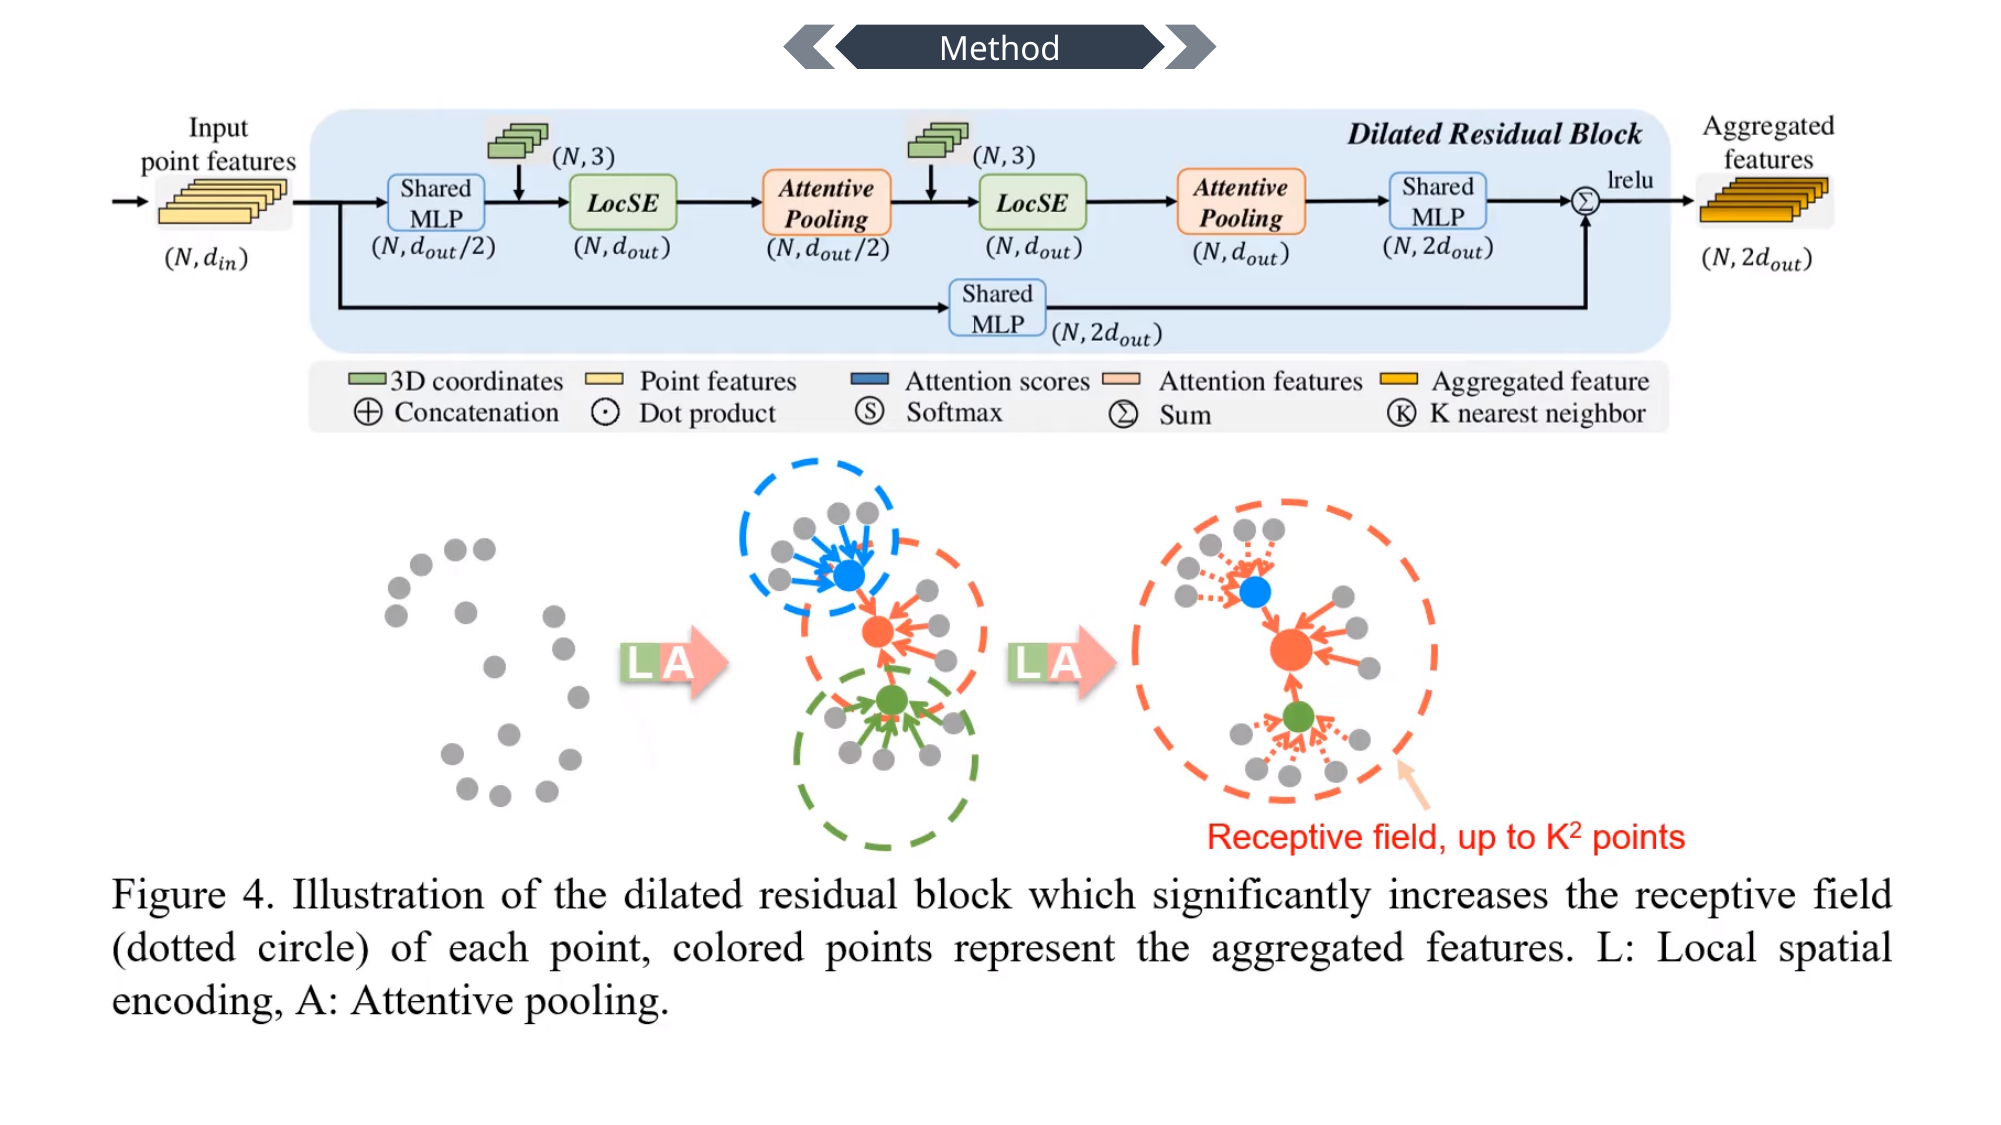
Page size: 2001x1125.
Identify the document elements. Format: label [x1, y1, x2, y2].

picture [96, 92, 1904, 1033]
text_box [783, 24, 1217, 69]
